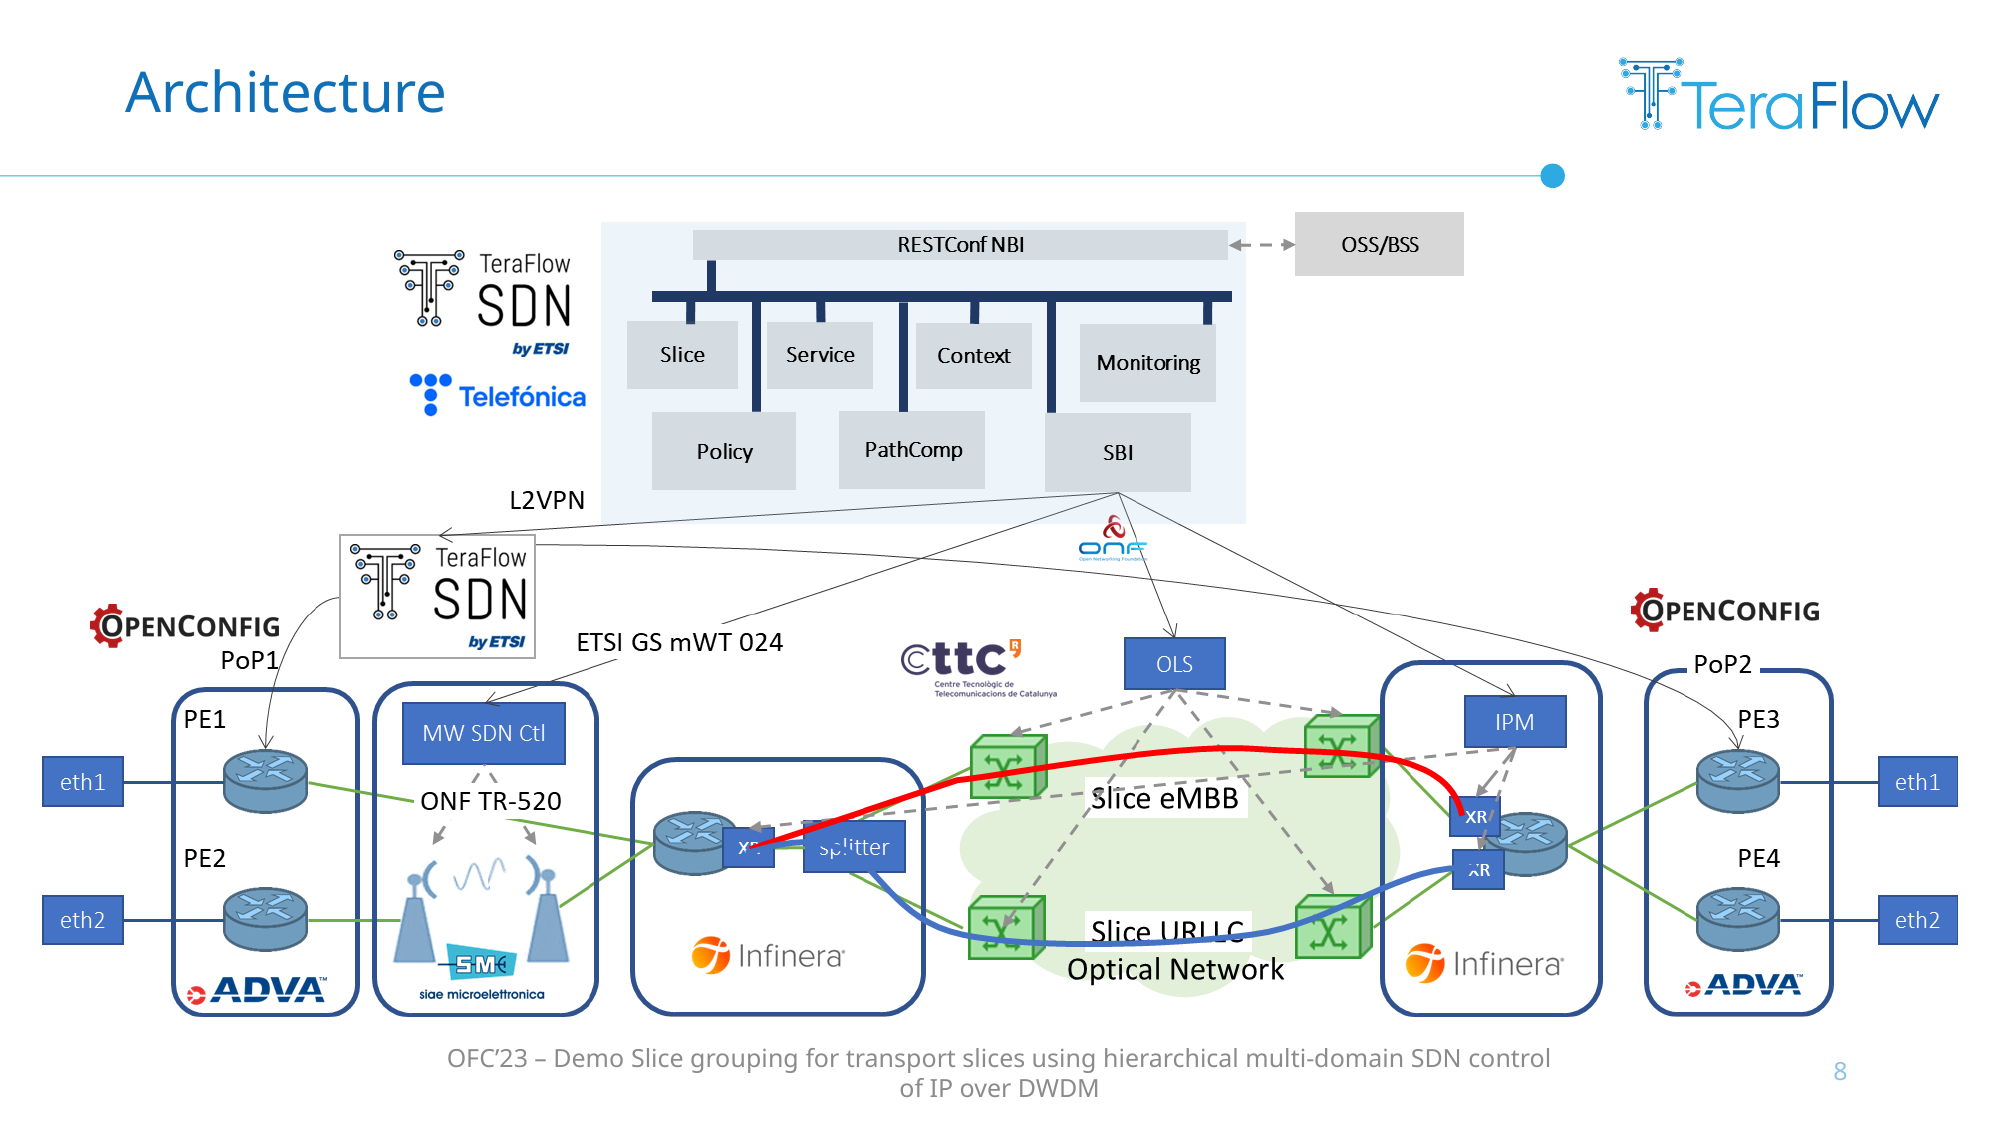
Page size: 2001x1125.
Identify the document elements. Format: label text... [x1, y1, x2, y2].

list Architecture [110, 56, 1140, 133]
picture [41, 212, 1958, 1017]
picture [1604, 40, 1955, 147]
slide_number 8 [1583, 1042, 1863, 1103]
footer OFC’23 – Demo Slice grouping for transport slices using hierarchical multi-domain SDN control of IP over DWDM [417, 1042, 1583, 1103]
